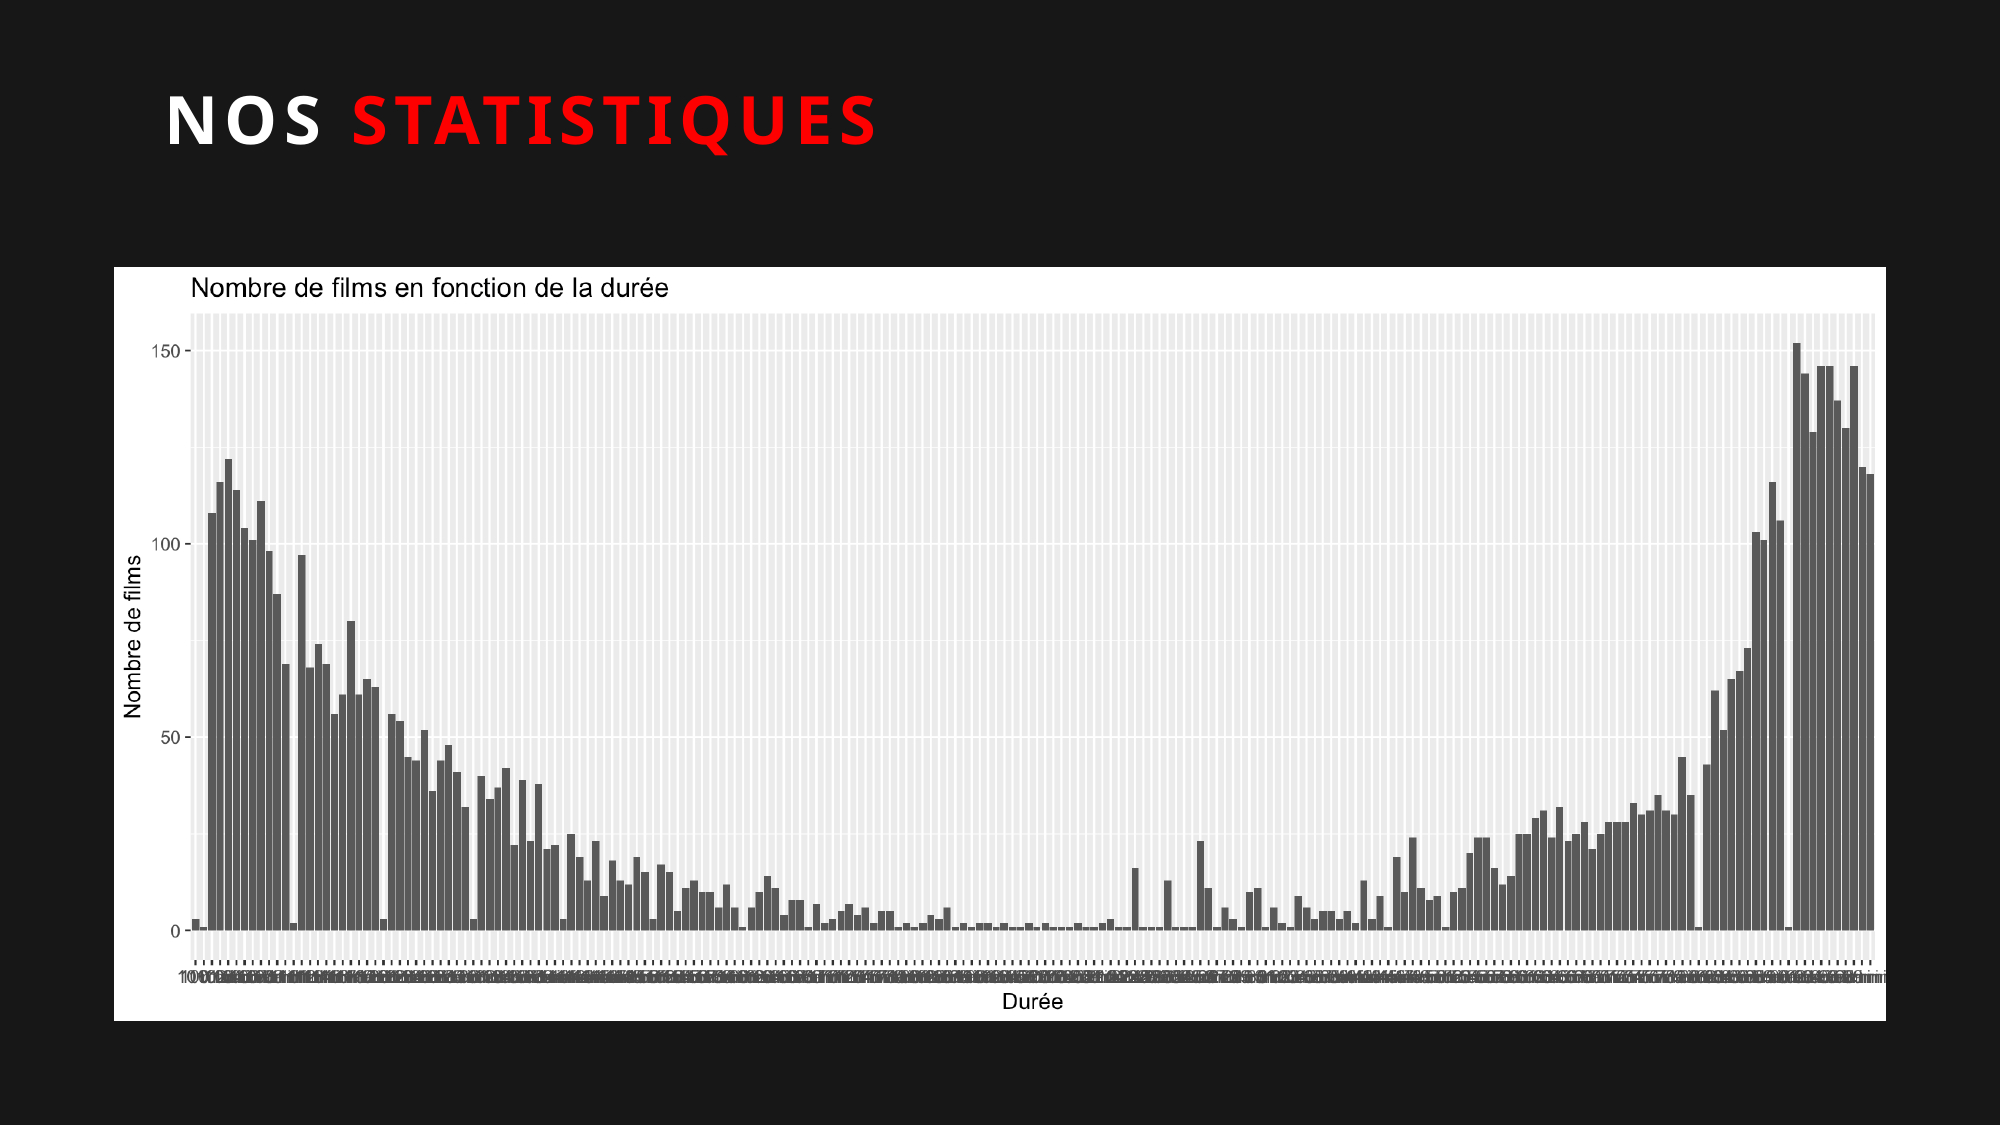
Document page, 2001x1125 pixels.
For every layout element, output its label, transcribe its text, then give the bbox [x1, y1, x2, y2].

picture [114, 267, 1886, 1021]
text_box NOS STATISTIQUES [149, 70, 892, 166]
